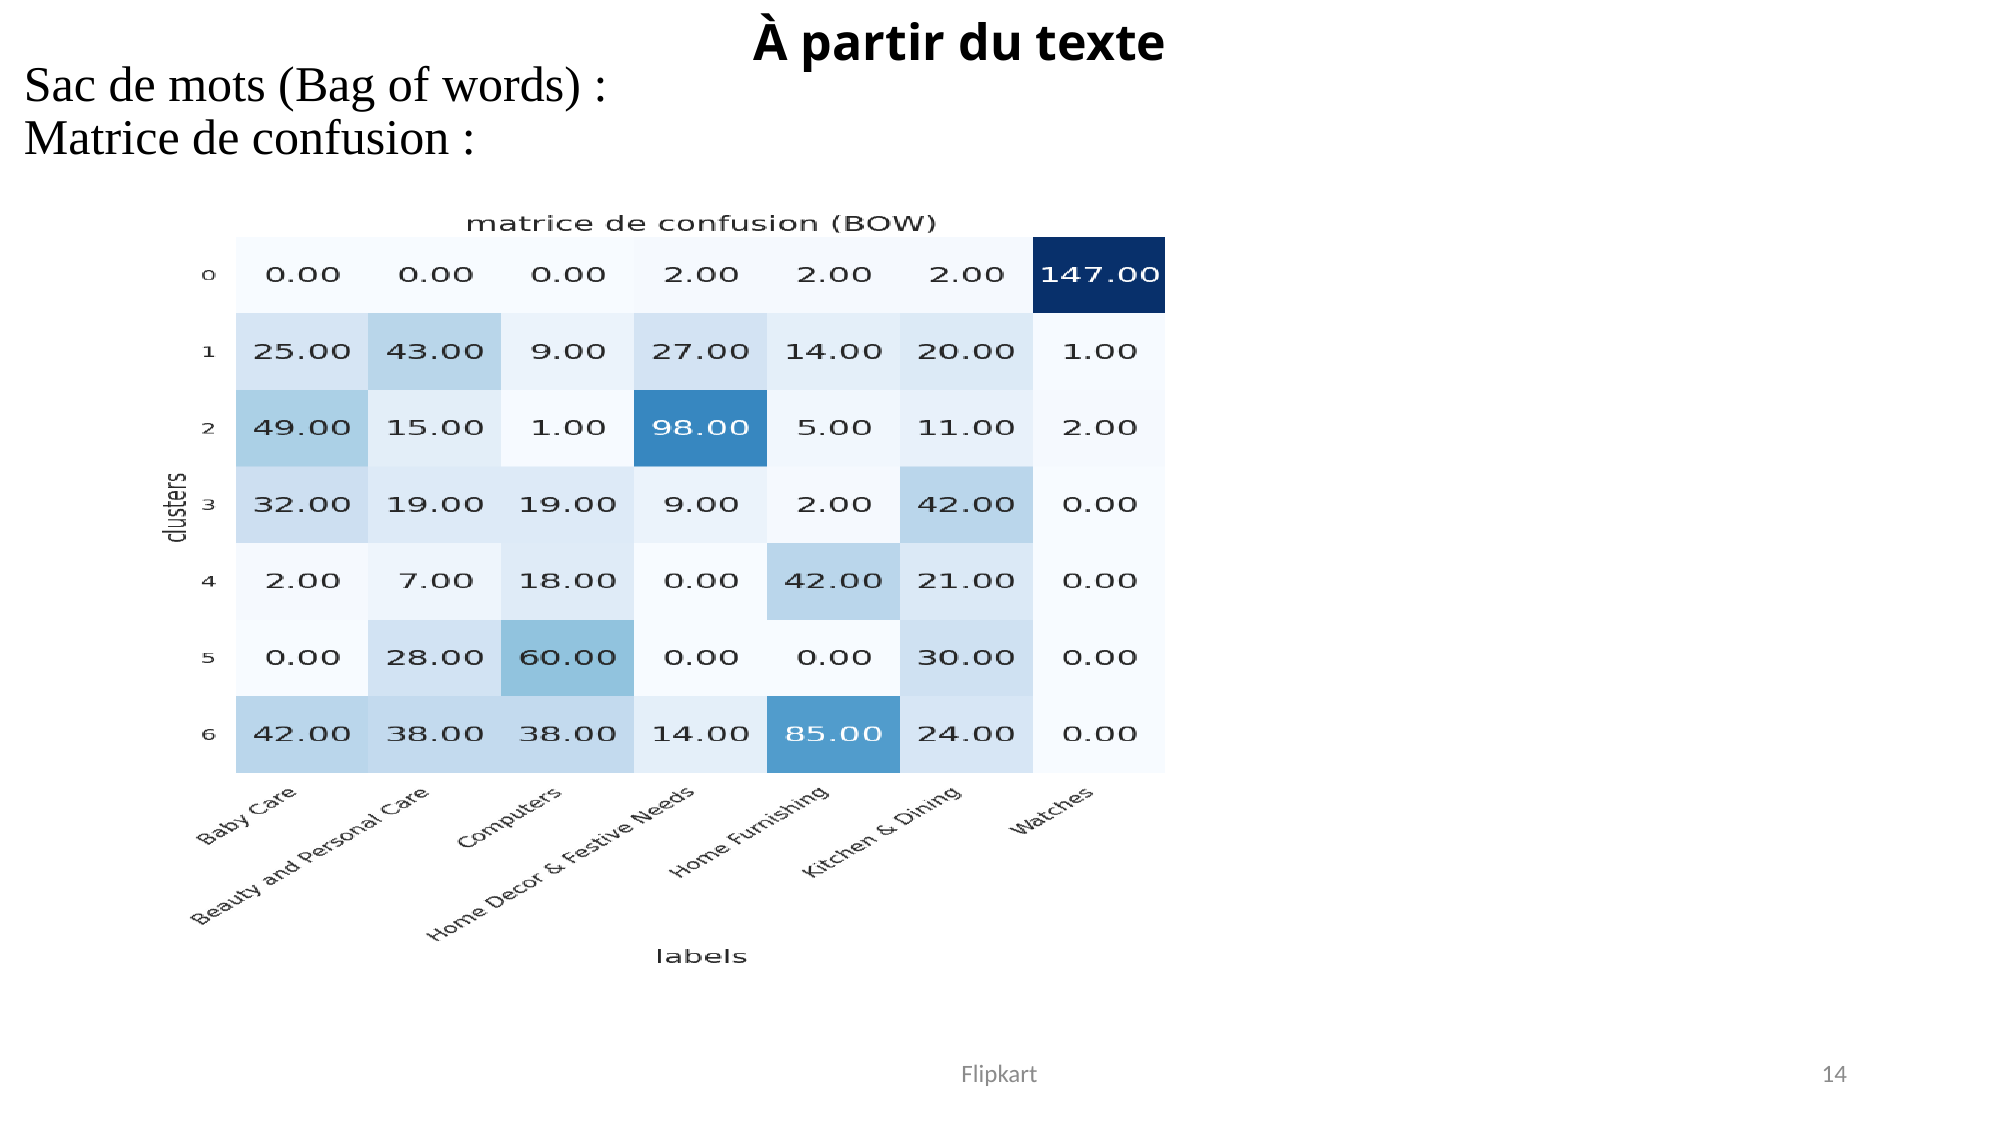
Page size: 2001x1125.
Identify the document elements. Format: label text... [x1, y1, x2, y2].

slide_number 14 [1412, 1042, 1862, 1102]
text_box Sac de mots (Bag of words) : [9, 43, 1181, 114]
footer Flipkart [662, 1042, 1337, 1102]
text_box À partir du texte [738, 2, 1299, 73]
text_box Matrice de confusion : [9, 96, 620, 167]
picture [147, 206, 1181, 975]
